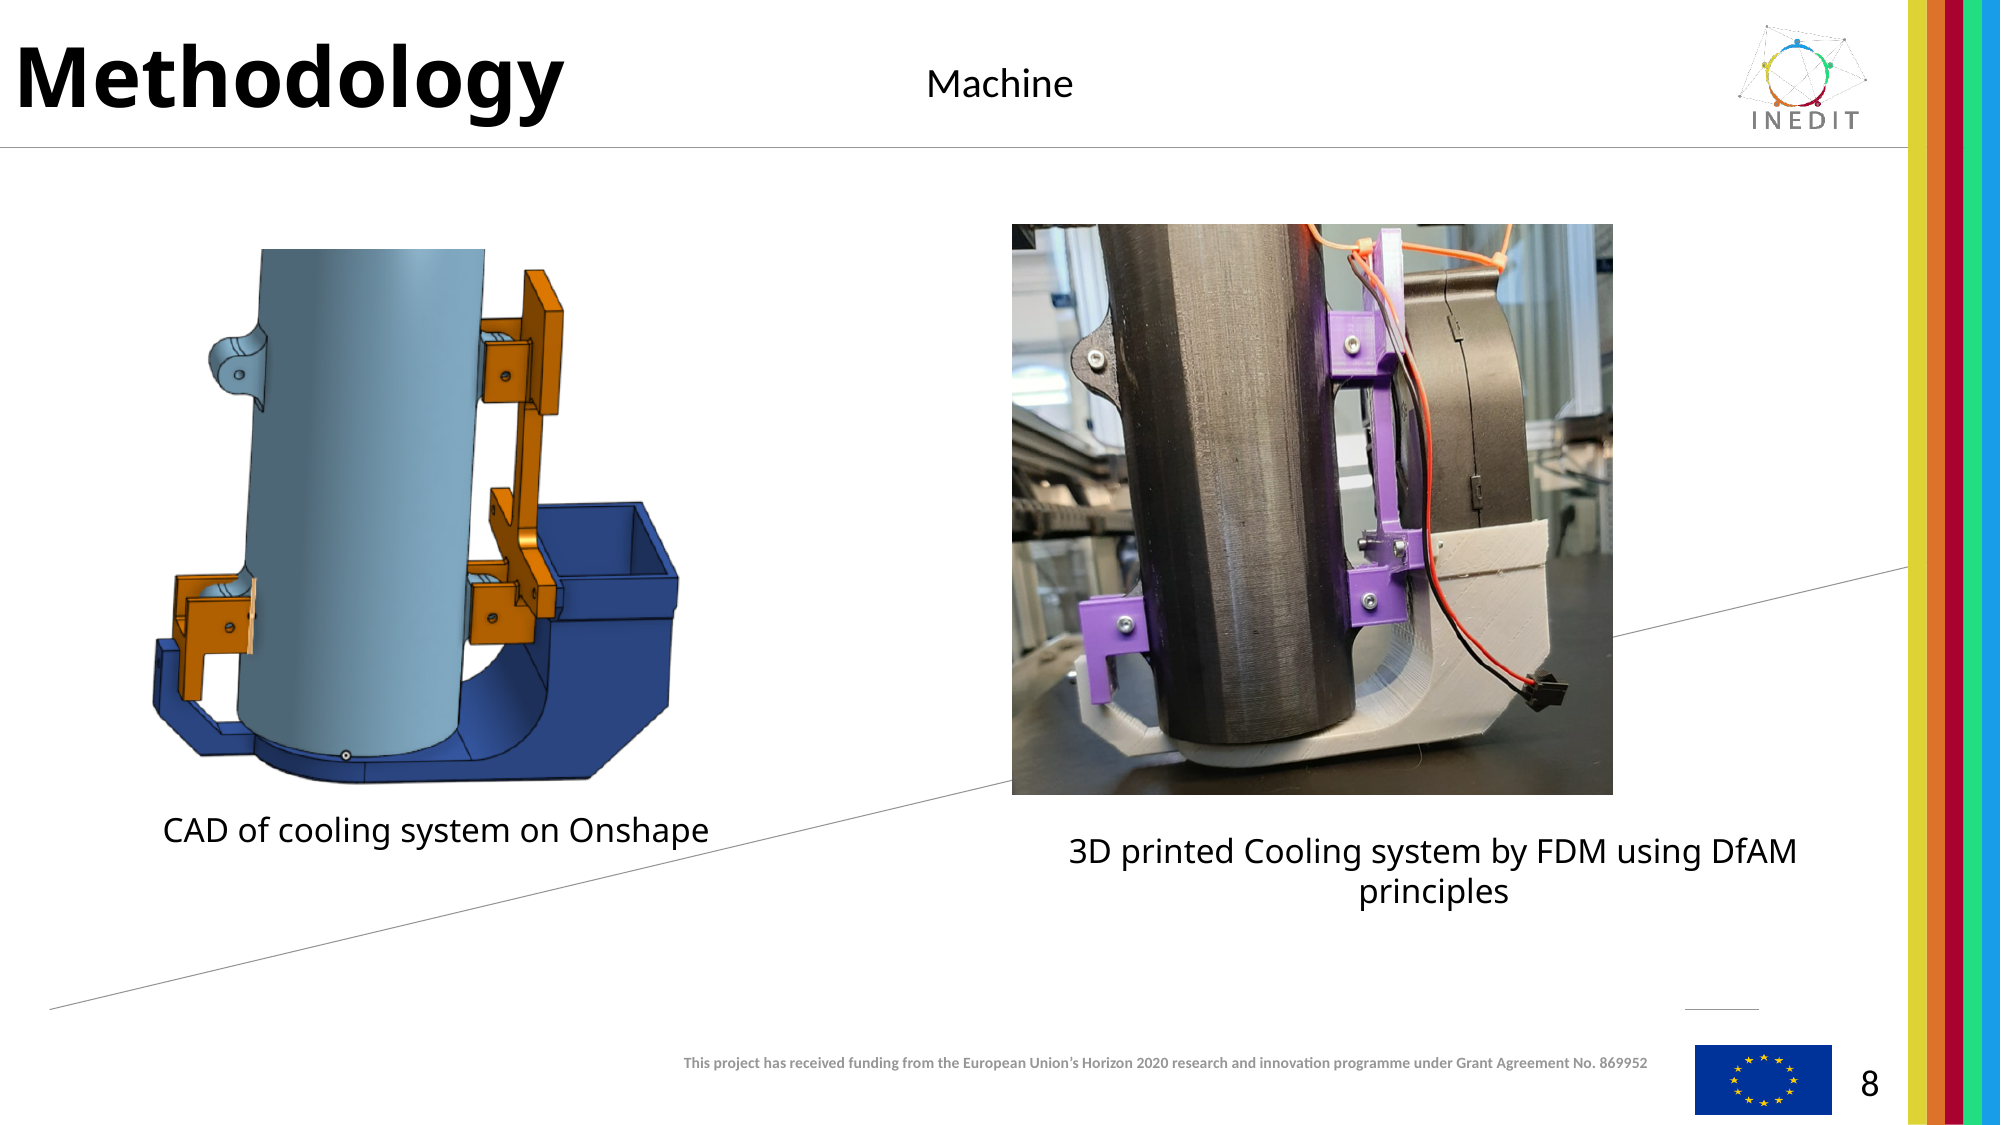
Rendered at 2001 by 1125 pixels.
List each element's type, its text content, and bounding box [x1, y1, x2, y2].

text_box Machine [910, 47, 1089, 113]
text_box CAD of cooling system on Onshape [149, 802, 732, 856]
title Methodology [0, 24, 1438, 138]
picture [1695, 1045, 1832, 1115]
picture [1738, 25, 1867, 129]
text_box 8 [1846, 1051, 1892, 1112]
text_box 3D printed Cooling system by FDM using DfAM principles [999, 823, 1869, 917]
picture [112, 249, 756, 795]
picture [1012, 224, 1613, 795]
